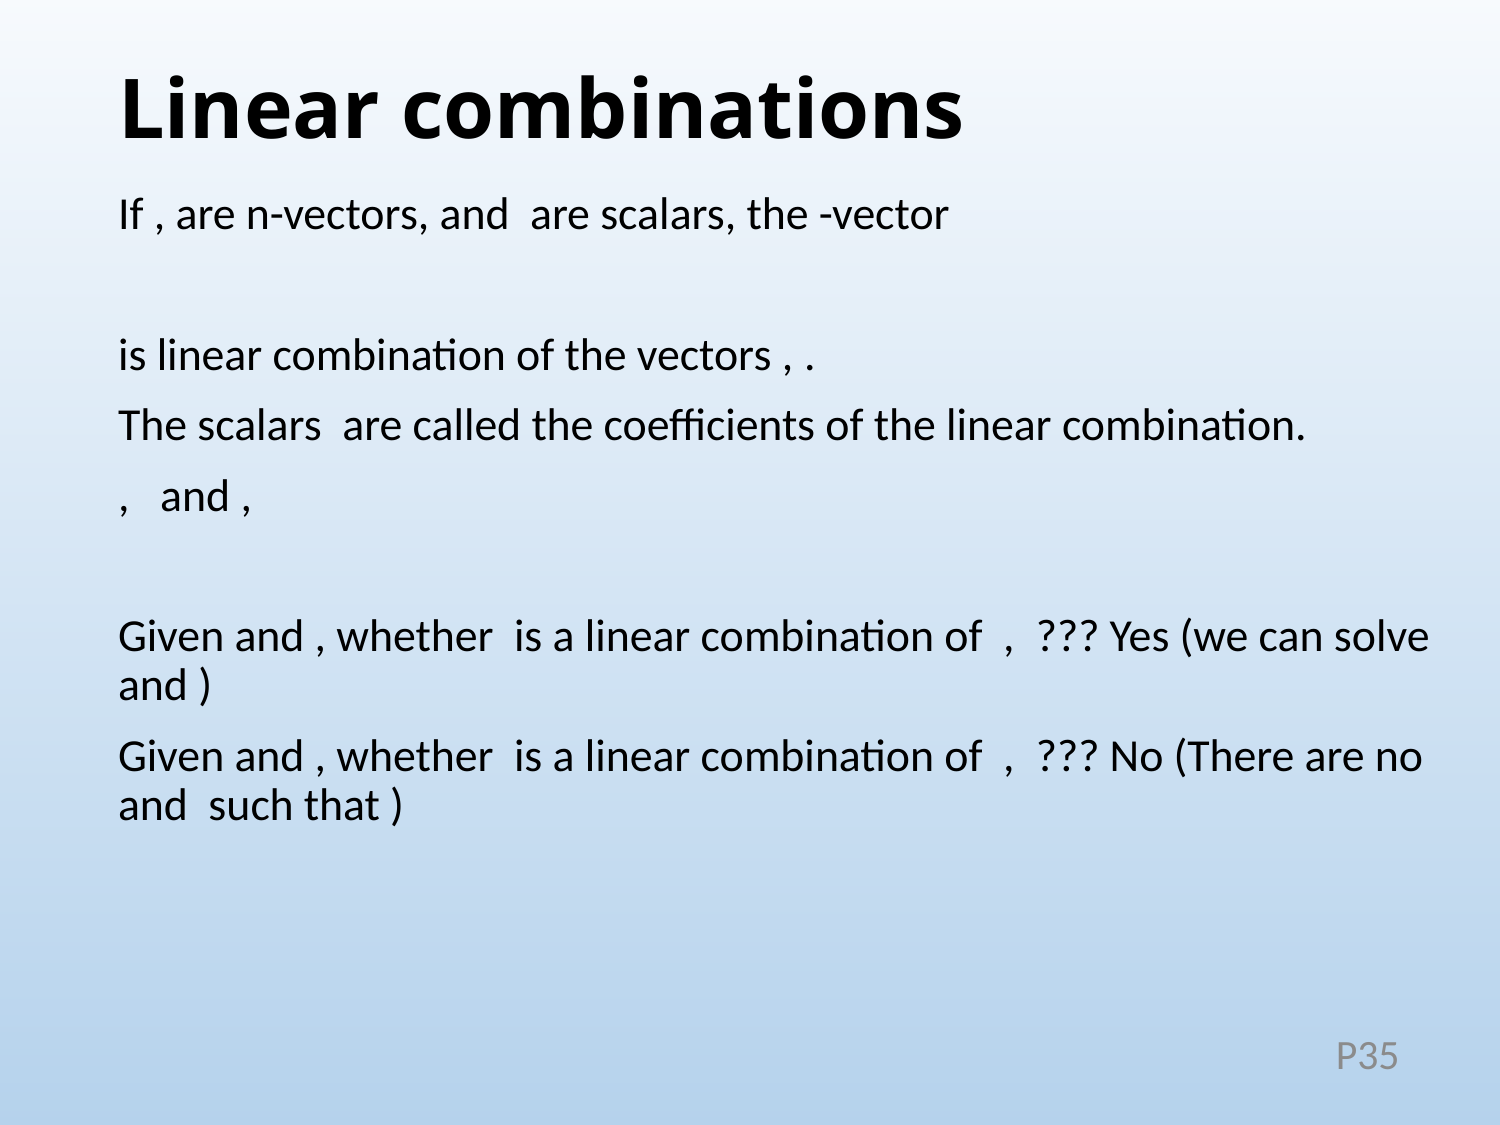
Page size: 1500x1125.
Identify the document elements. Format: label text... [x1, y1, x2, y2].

footer P35 [1302, 1022, 1434, 1083]
title Linear combinations [103, 59, 1397, 164]
